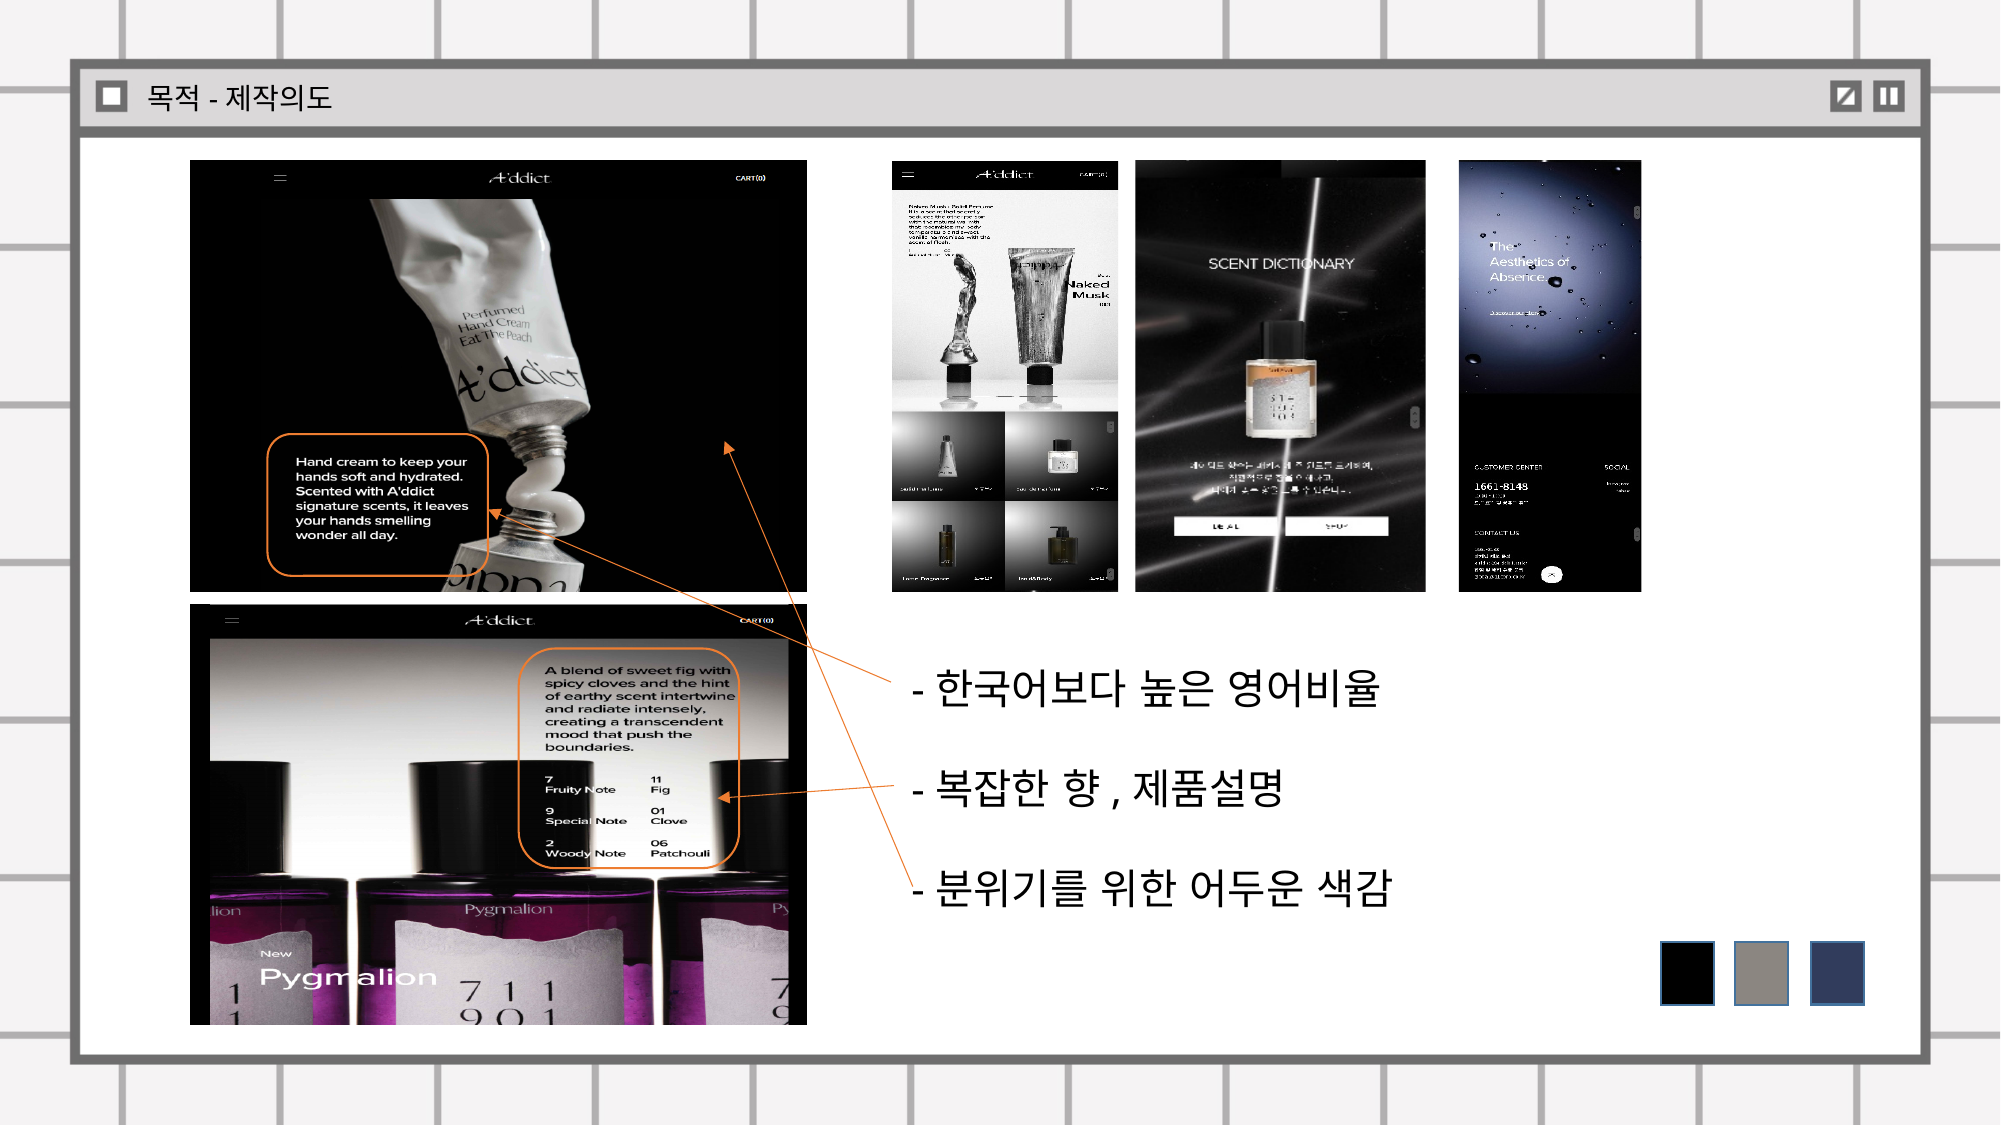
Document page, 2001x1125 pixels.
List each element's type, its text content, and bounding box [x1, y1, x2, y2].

text_box [1810, 941, 1865, 1006]
text_box [1660, 941, 1715, 1006]
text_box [487, 509, 724, 683]
text_box 목적-제작의도 [133, 73, 817, 123]
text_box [724, 441, 913, 887]
picture [0, 0, 2001, 1125]
text_box -한국어보다 높은 영어비율 -복잡한 향,제품설명 -분위기를 위한 어두운 색감 [896, 655, 1409, 971]
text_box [717, 785, 724, 799]
text_box [1734, 941, 1789, 1006]
